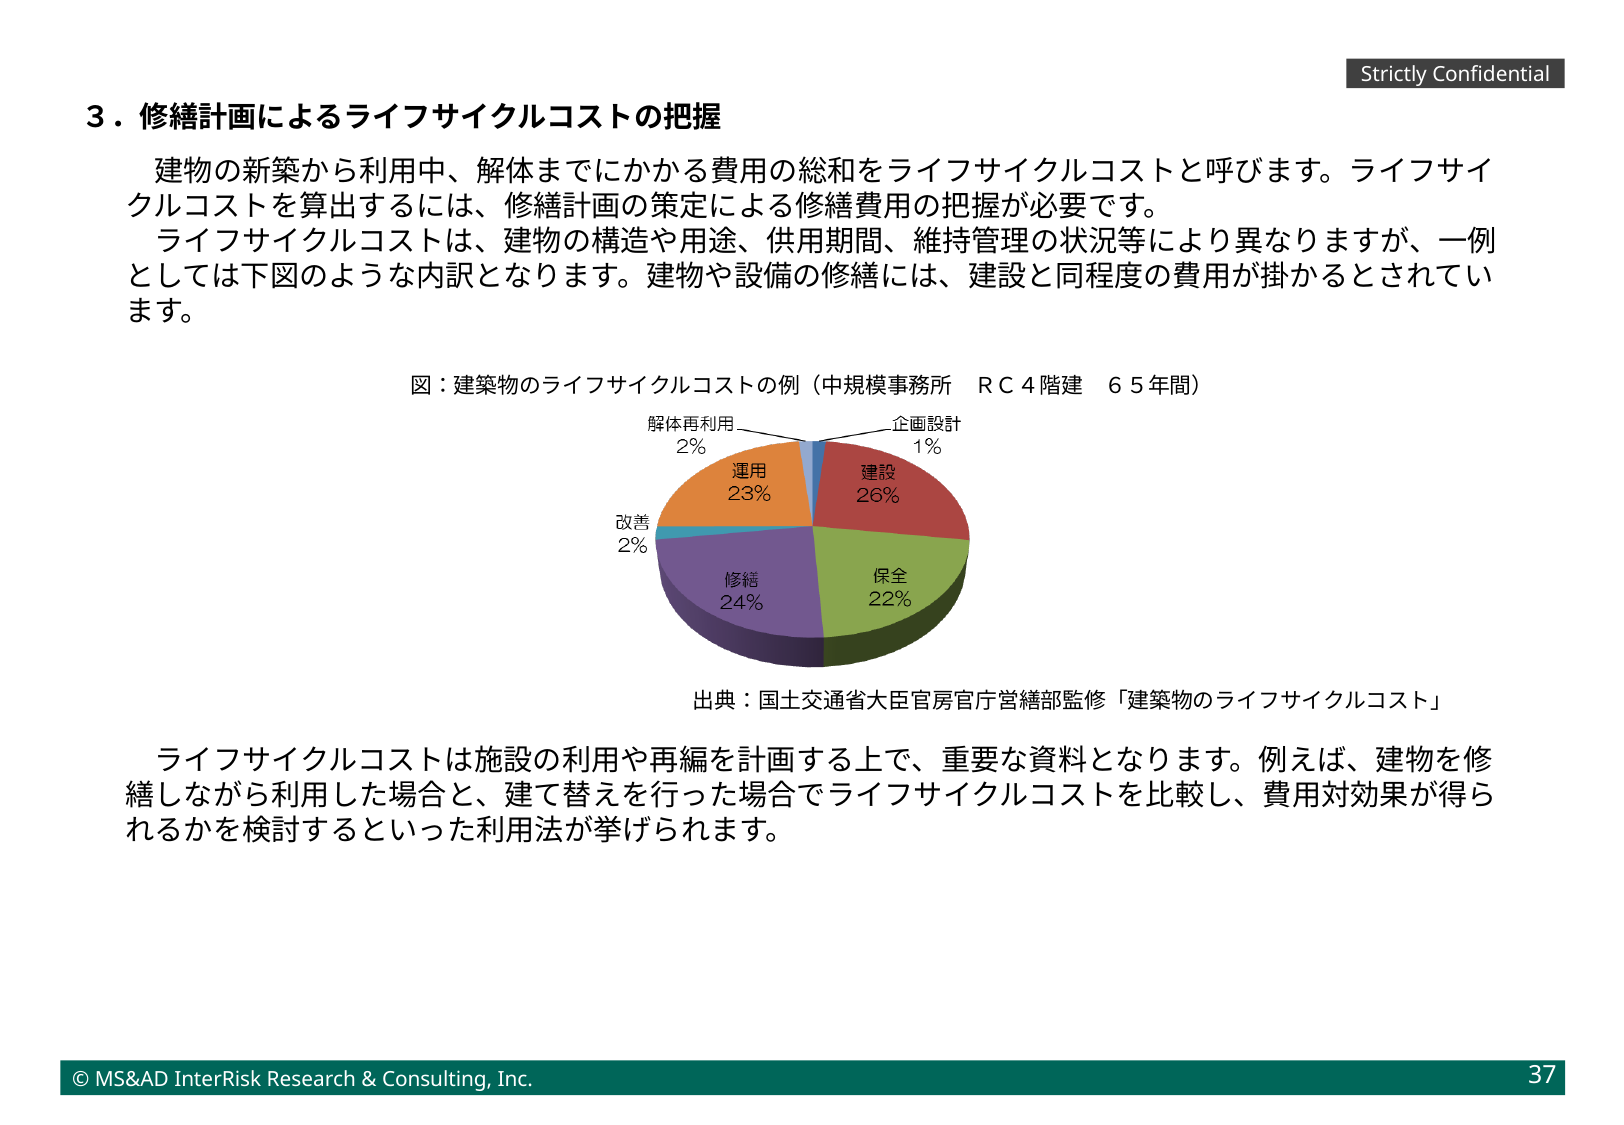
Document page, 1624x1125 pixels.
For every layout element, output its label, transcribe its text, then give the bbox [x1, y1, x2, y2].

text_box 建物の新築から利用中、解体までにかかる費用の総和をライフサイクルコストと呼びます。ライフサイクルコストを算出するには、修繕計画の策定による修繕費用の把握が必要です。 ライフサイクルコストは、建物の構造や用途、供用期間、維持管理の状況等により異なりますが、一例としては下図のような内訳となります。建物や設備の修繕には、建設と同程度の費用が掛かるとされています。 [110, 144, 1512, 335]
slide_number 37 [1504, 1048, 1581, 1093]
picture [564, 407, 1060, 678]
text_box 図：建築物のライフサイクルコストの例（中規模事務所 ＲＣ４階建 ６５年間） [383, 364, 1241, 406]
text_box 出典：国土交通省大臣官房官庁営繕部監修「建築物のライフサイクルコスト」 [643, 679, 1502, 721]
text_box ライフサイクルコストは施設の利用や再編を計画する上で、重要な資料となります。例えば、建物を修繕しながら利用した場合と、建て替えを行った場合でライフサイクルコストを比較し、費用対効果が得られるかを検討するといった利用法が挙げられます。 [110, 734, 1512, 854]
text_box ３．修繕計画によるライフサイクルコストの把握 [66, 91, 882, 141]
